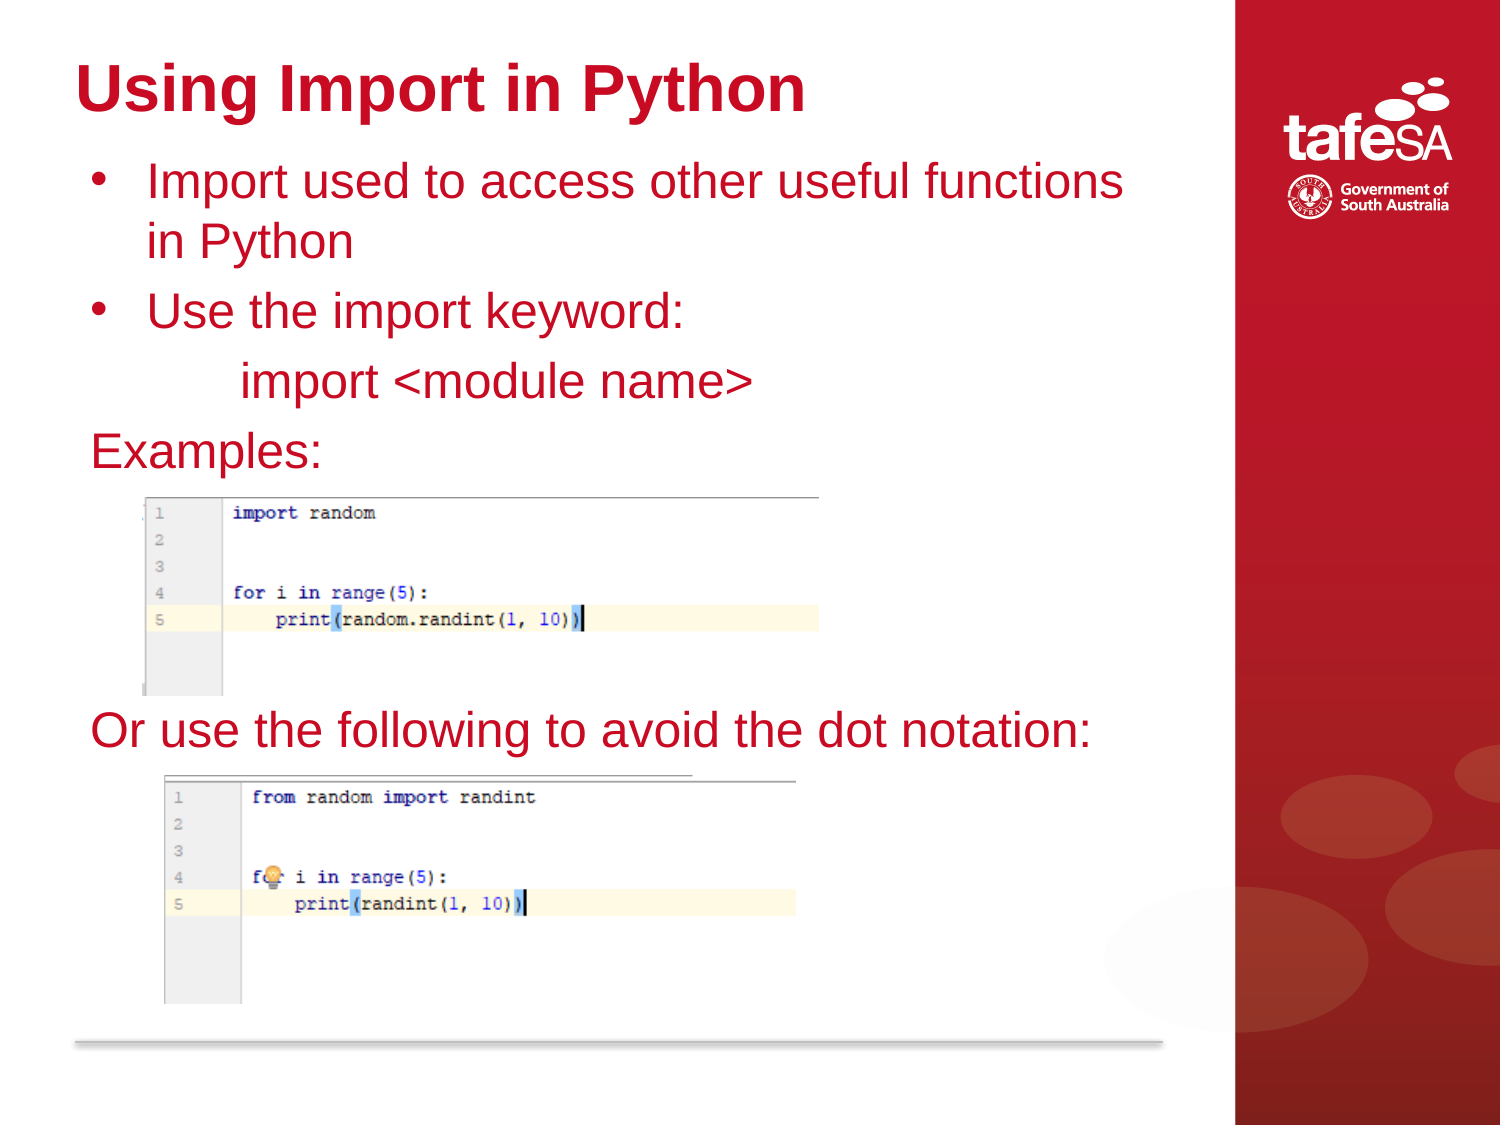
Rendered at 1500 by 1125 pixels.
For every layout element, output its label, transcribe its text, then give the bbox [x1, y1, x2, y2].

list Import used to access other useful functions in Python Use the import keyword: import <module name> Examples: Or use the following to avoid the dot notation: [75, 140, 1163, 1071]
title Using Import in Python [75, 45, 1163, 140]
picture [0, 0, 1500, 1125]
